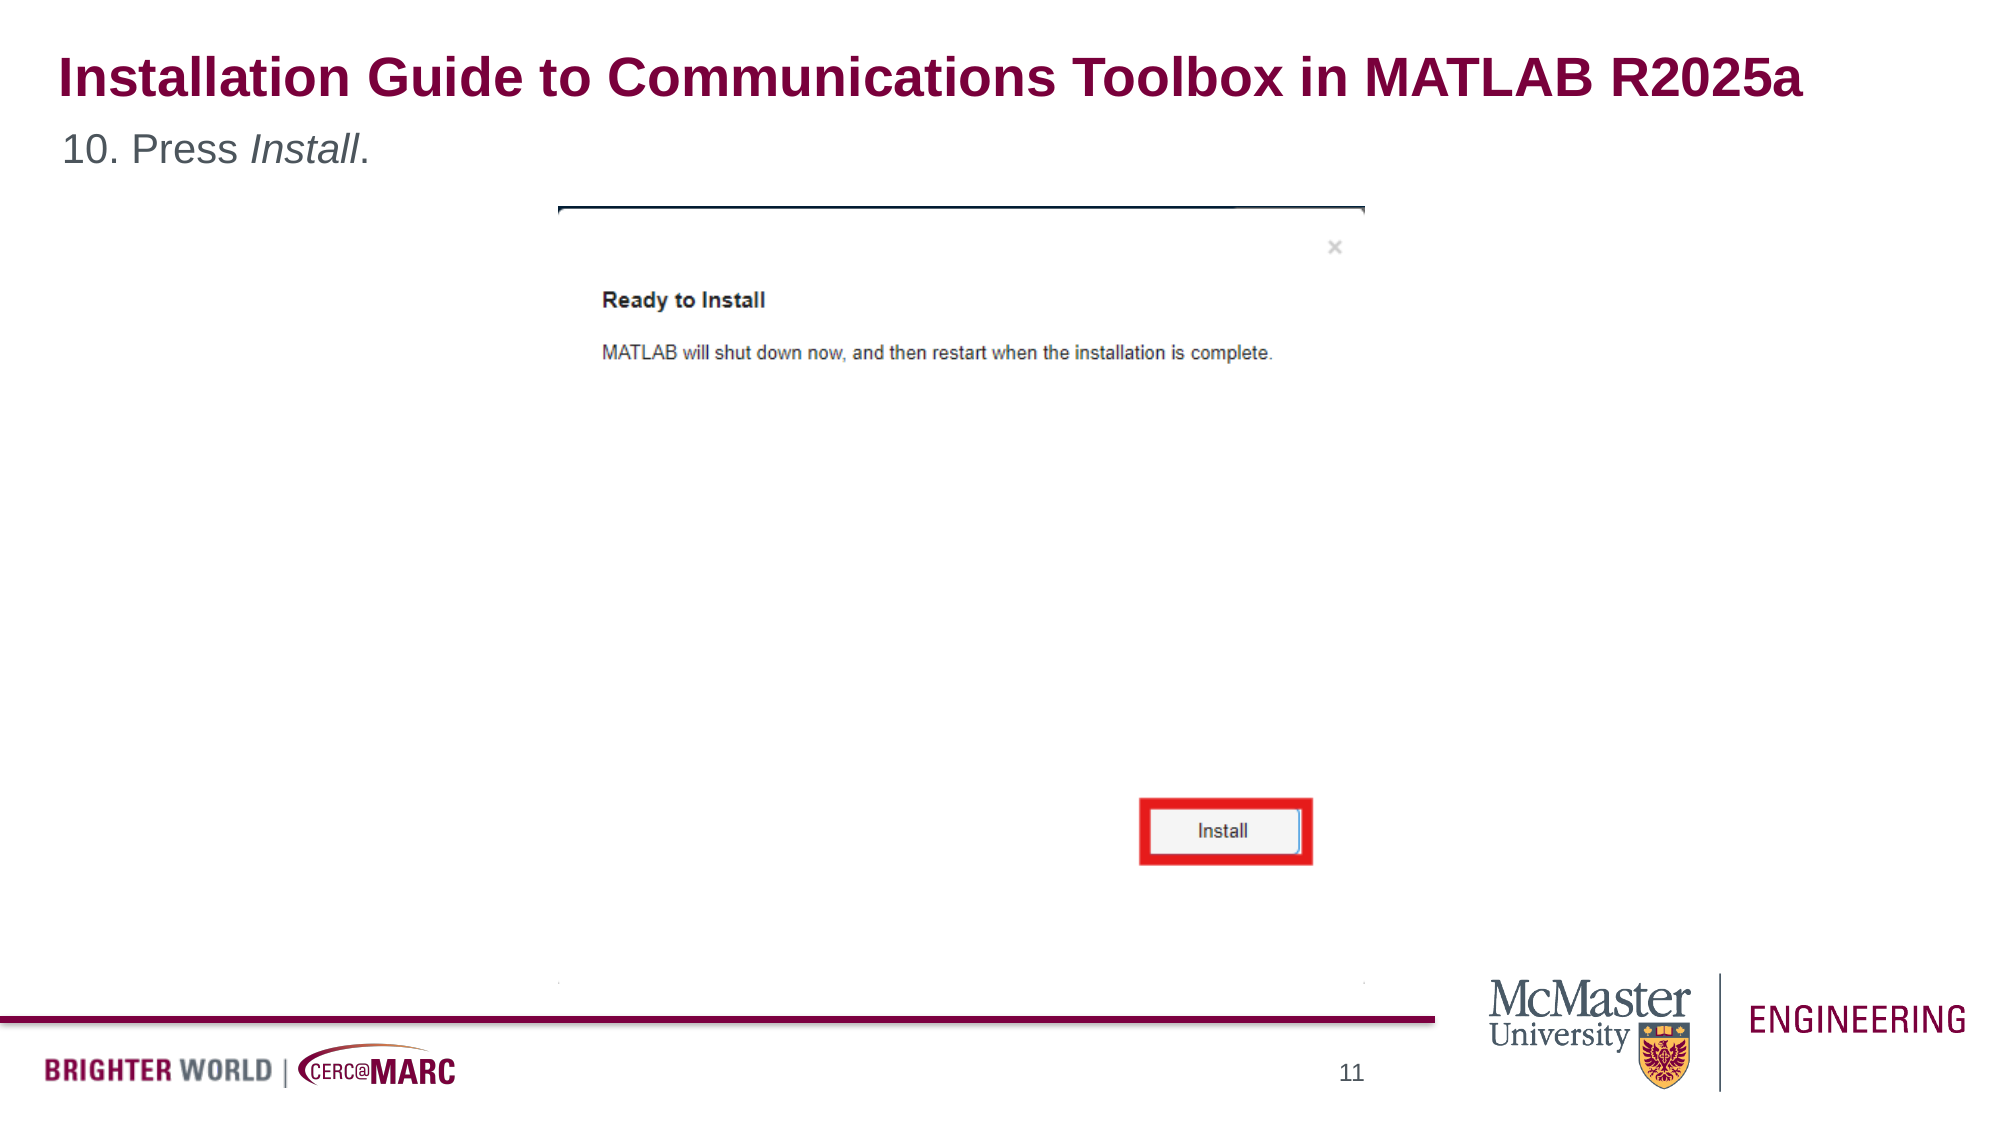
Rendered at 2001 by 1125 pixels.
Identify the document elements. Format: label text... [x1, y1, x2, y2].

picture [1488, 973, 1965, 1092]
picture [558, 206, 1366, 985]
slide_number 11 [1260, 1041, 1365, 1101]
list 10. Press Install. [44, 108, 1965, 232]
title Installation Guide to Communications Toolbox in MATLAB R2025a [43, 0, 1965, 106]
picture [43, 1031, 465, 1097]
